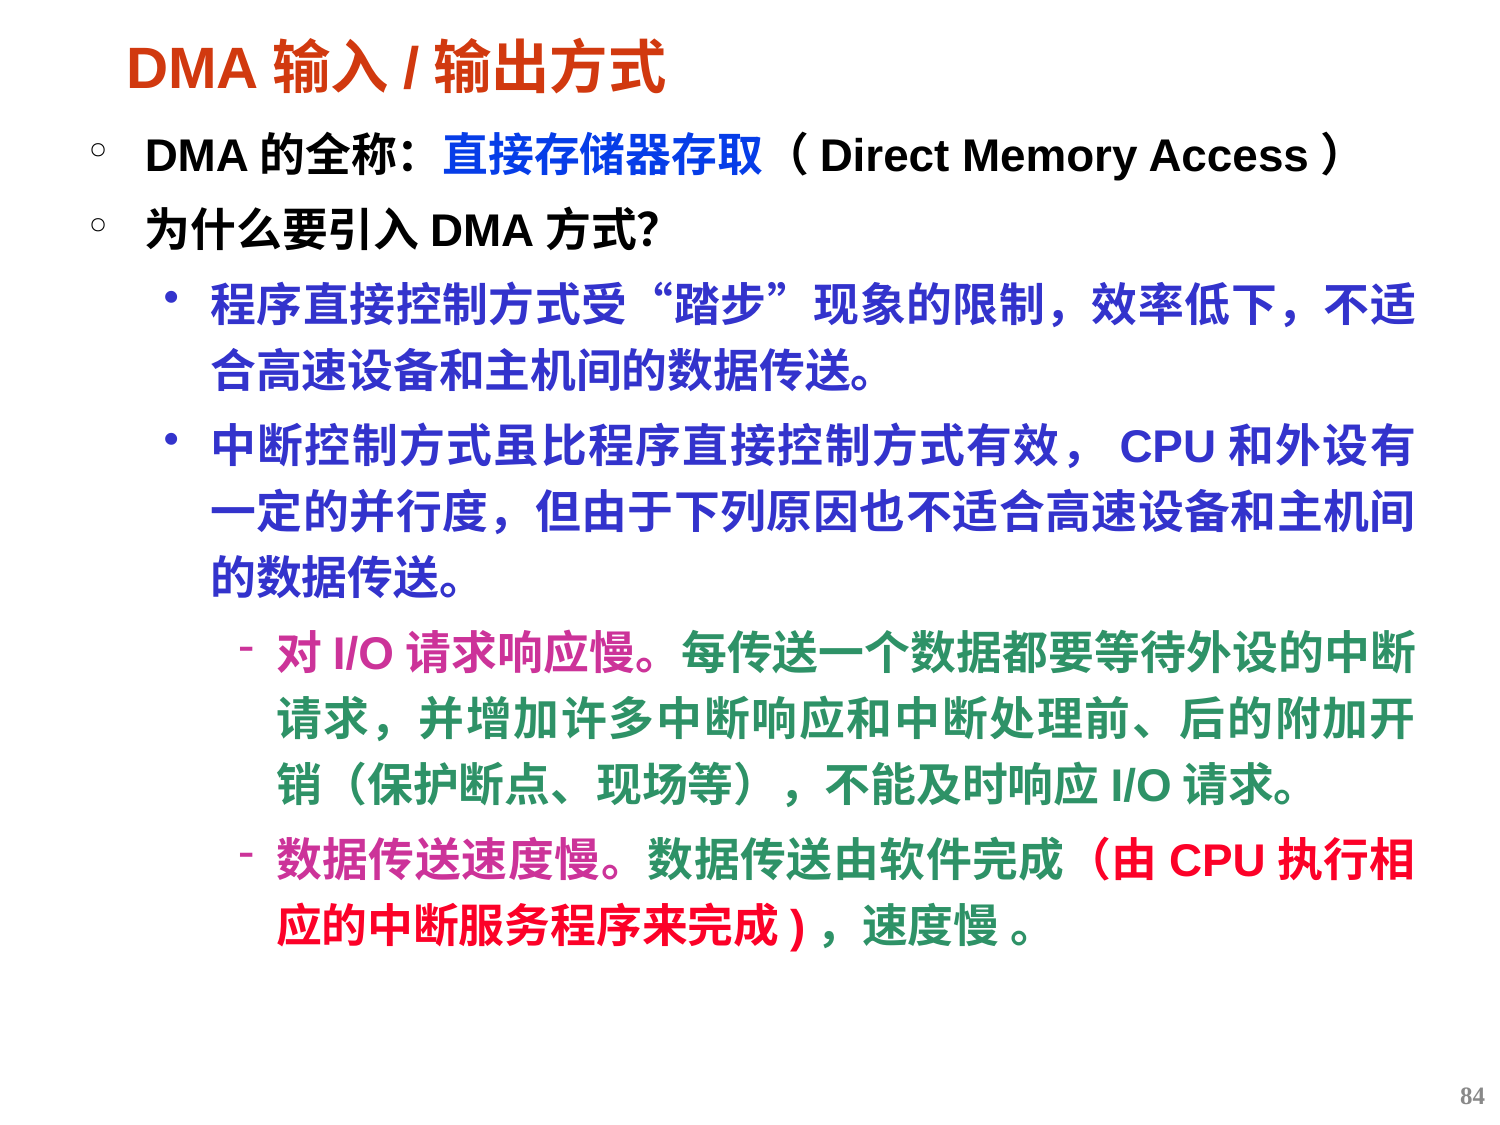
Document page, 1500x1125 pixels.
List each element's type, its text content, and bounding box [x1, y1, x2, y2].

list DMA的全称：直接存储器存取（Direct Memory Access） 为什么要引入DMA方式？ 程序直接控制方式受“踏步”现象的限制，效率低下，不适合高速设备和主机间的数据传送。 中断控制方式虽比程序直接控制方式有效，CPU和外设有一定的并行度，但由于下列原因也不适合高速设备和主机间的数据传送。 对I/O请求响应慢。每传送一个数据都要等待外设的中断请求，并增加许多中断响应和中断处理前、后的附加开销（保护断点、现场等），不能及时响应I/O请求。 数据传送速度慢。数据传送由软件完成（由CPU执行相应的中断服务程序来完成)，速度慢 。 [78, 110, 1427, 968]
title DMA输入/输出方式 [115, 35, 766, 105]
slide_number 84 [1162, 1064, 1500, 1125]
